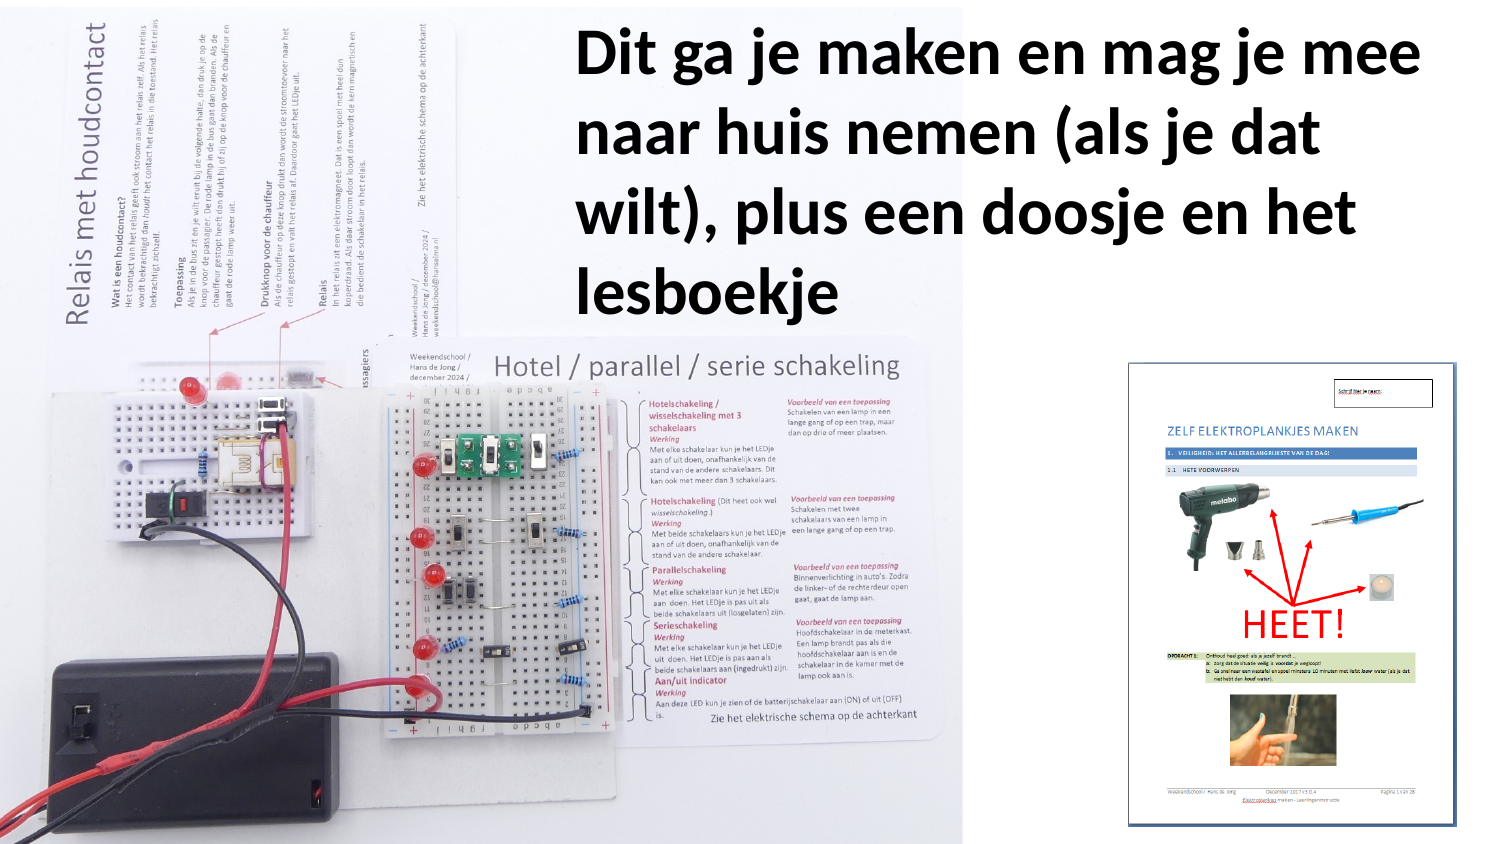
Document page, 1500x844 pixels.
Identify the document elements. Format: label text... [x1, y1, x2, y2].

text_box Dit ga je maken en mag je mee naar huis nemen (als je dat wilt), plus een doosje en het lesboekje [560, 0, 1471, 336]
picture [1127, 362, 1457, 827]
picture [0, 7, 963, 844]
